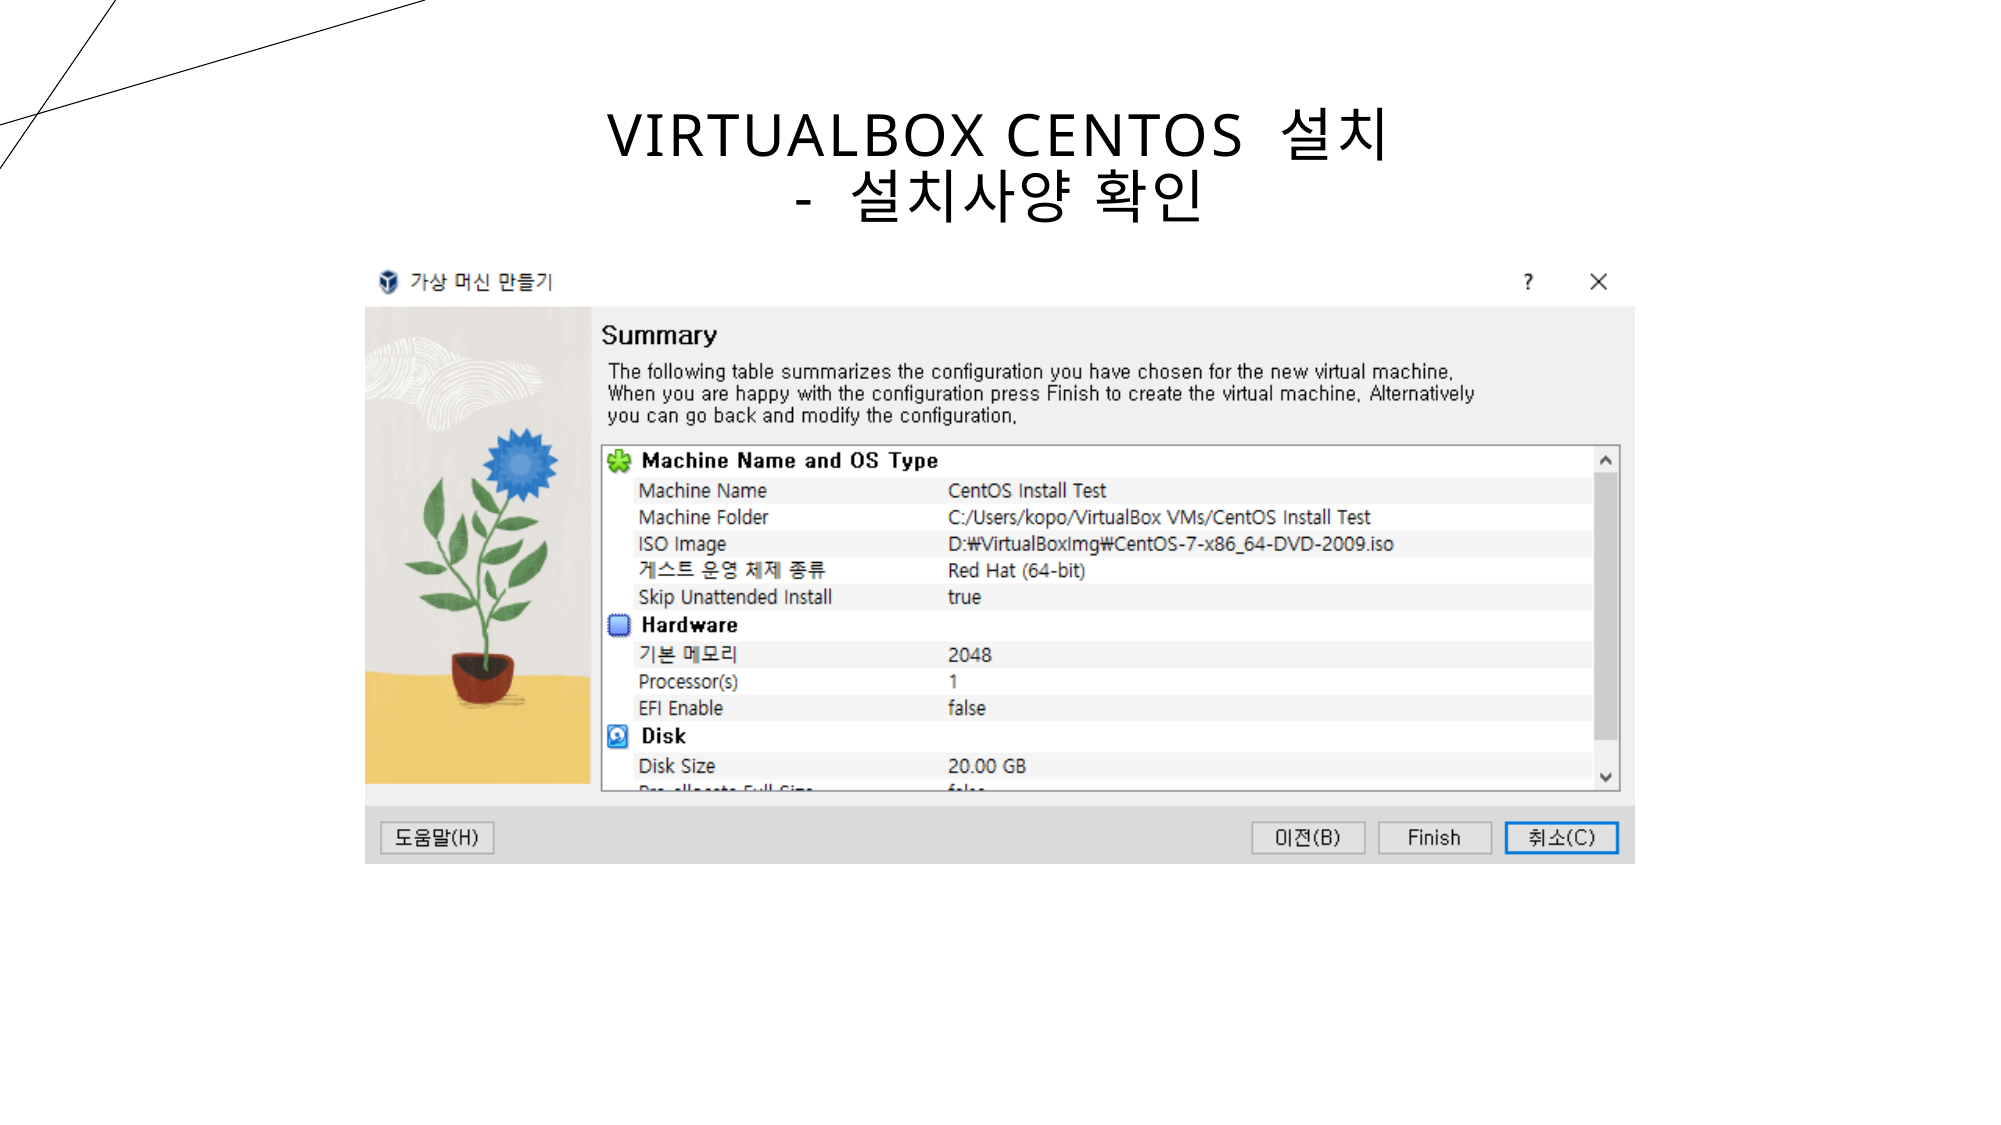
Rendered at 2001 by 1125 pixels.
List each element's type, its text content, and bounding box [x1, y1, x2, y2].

title virtualBox Centos 설치 - 설치사양 확인 [137, 59, 1863, 278]
picture [365, 260, 1635, 865]
